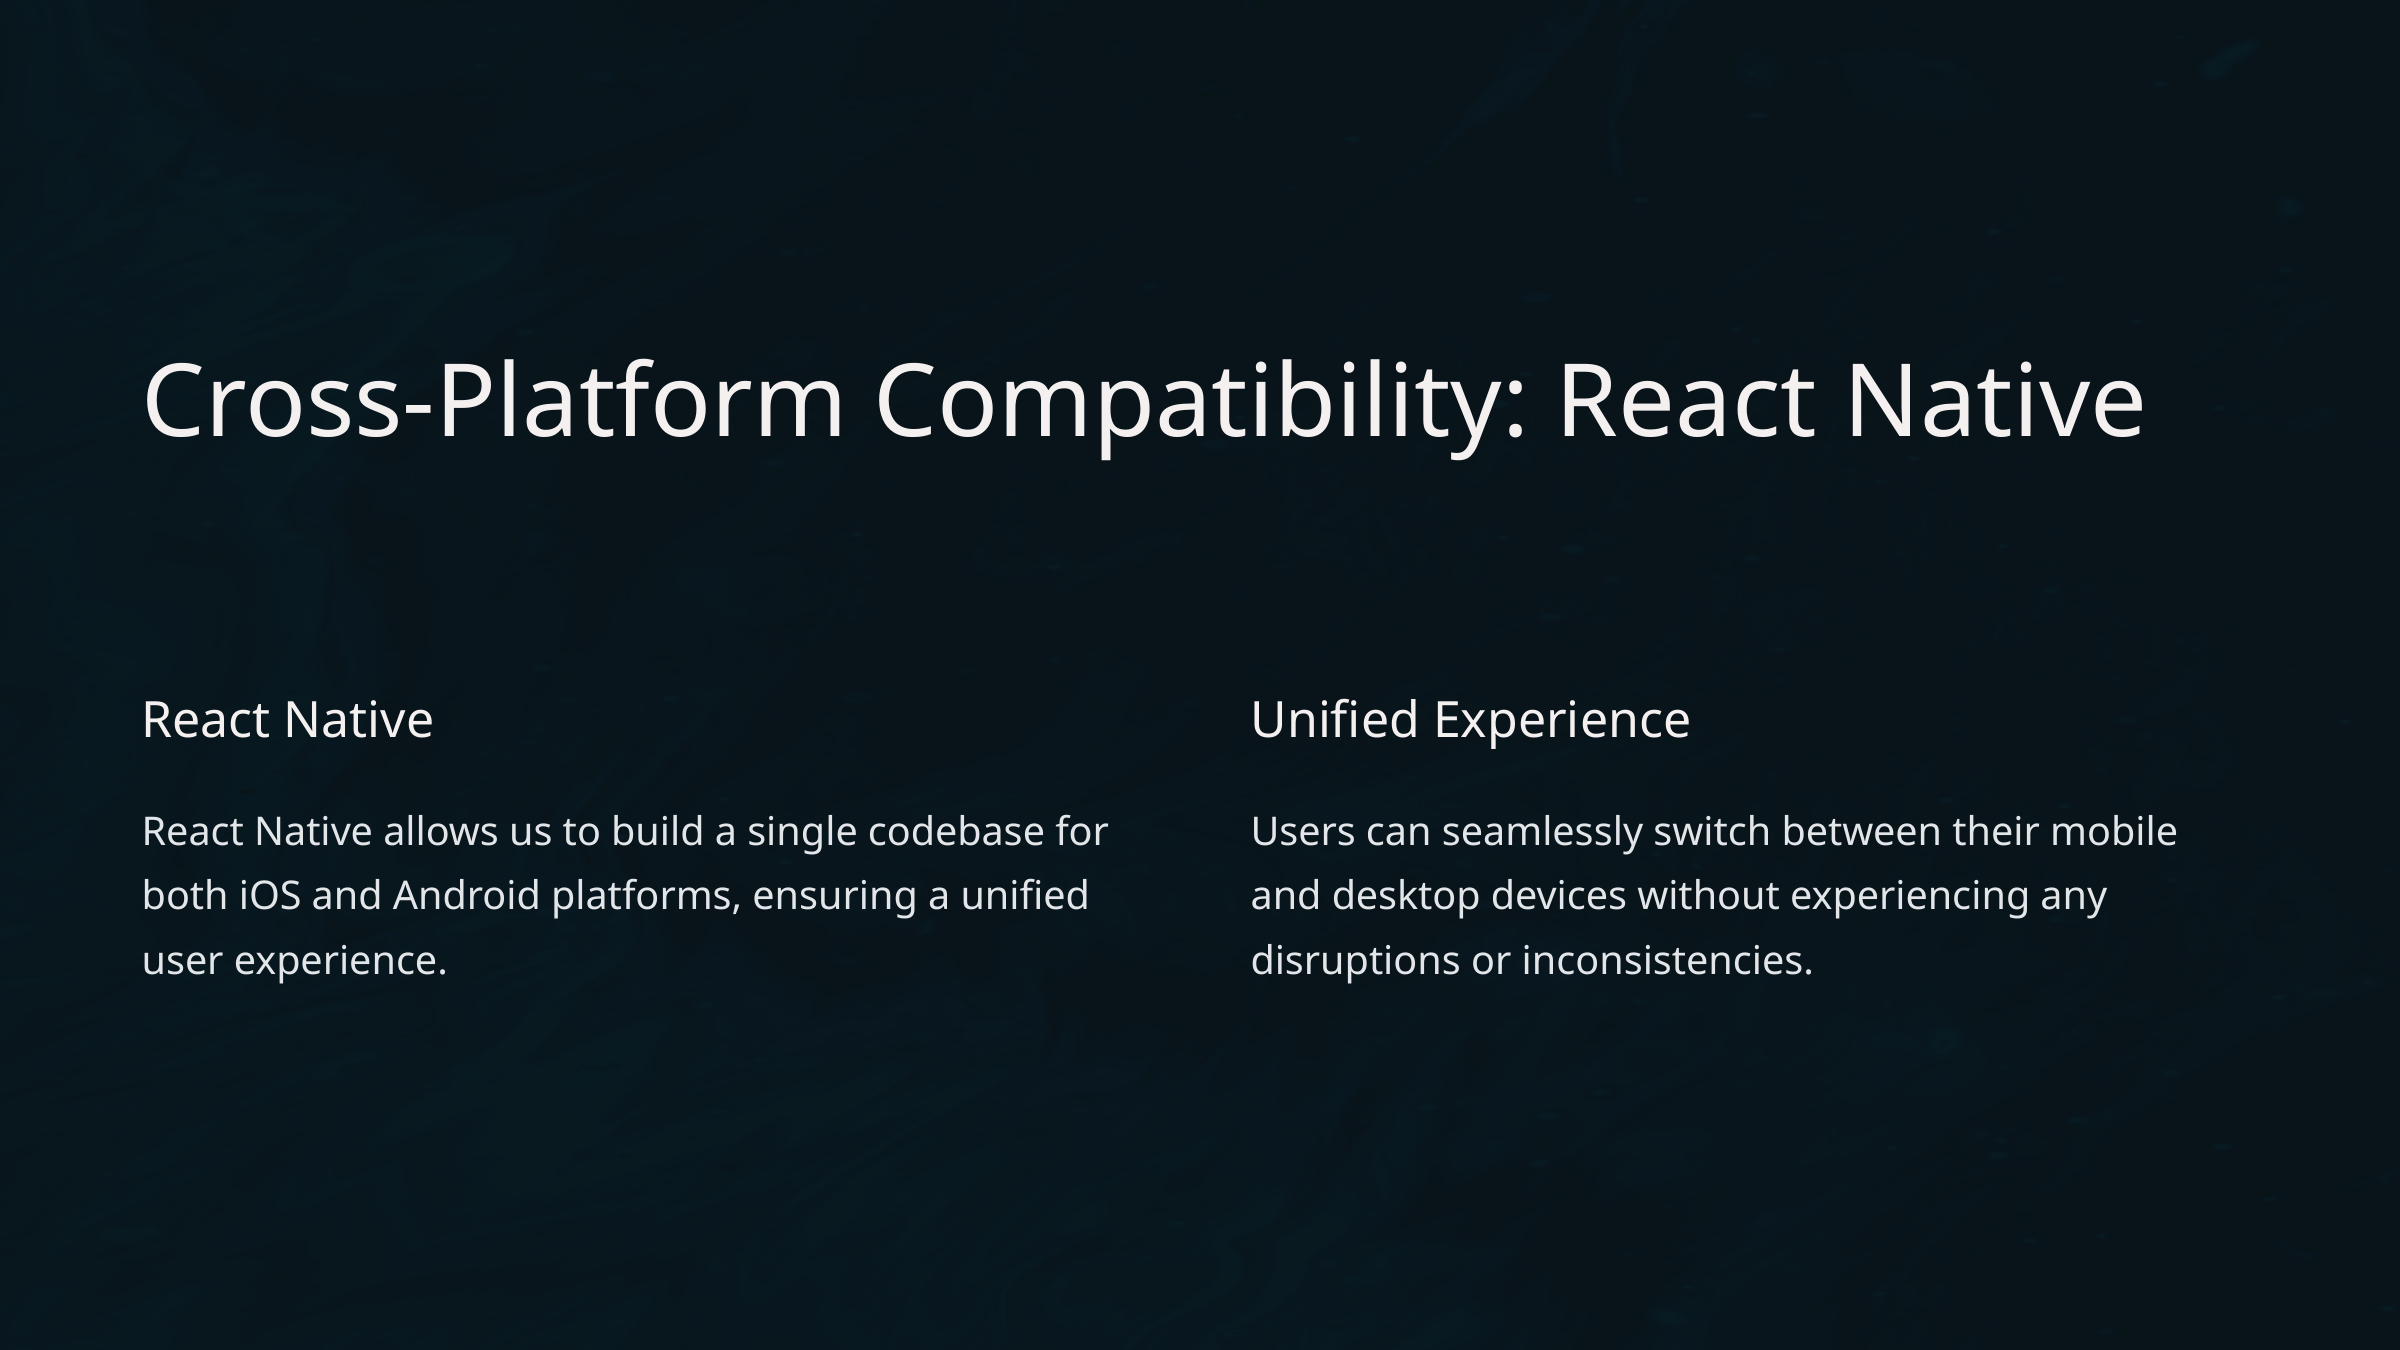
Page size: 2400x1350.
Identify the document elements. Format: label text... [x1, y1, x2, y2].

text_box Unified Experience [1250, 684, 1757, 749]
text_box Cross-Platform Compatibility: React Native [141, 330, 2259, 584]
text_box Users can seamlessly switch between their mobile and desktop devices without experiencing any disruptions or inconsistencies. [1250, 788, 2260, 983]
text_box React Native [141, 684, 648, 749]
text_box React Native allows us to build a single codebase for both iOS and Android platforms, ensuring a unified user experience. [141, 788, 1151, 983]
